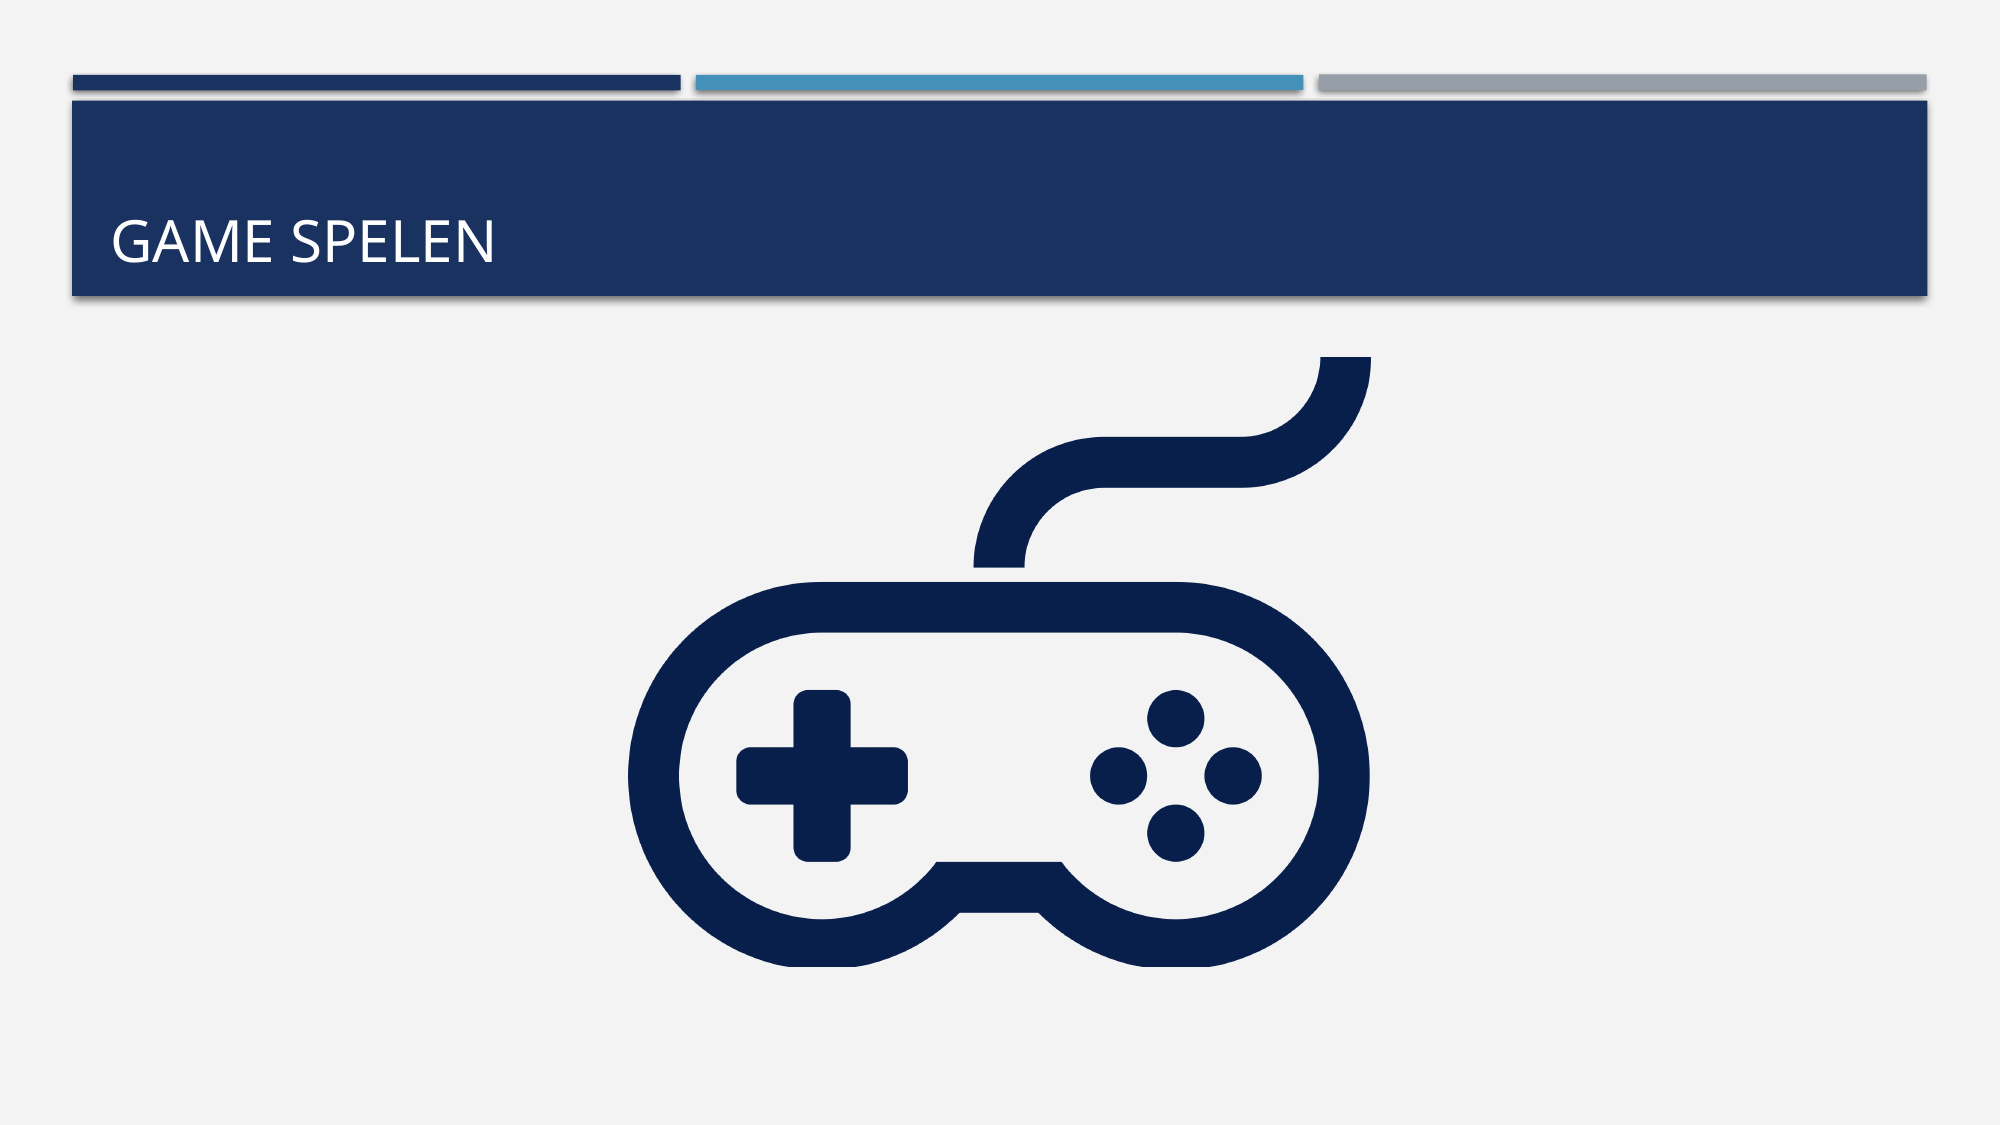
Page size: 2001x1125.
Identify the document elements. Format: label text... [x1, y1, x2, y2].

picture [628, 357, 1372, 967]
title Game spelen [95, 115, 1905, 282]
